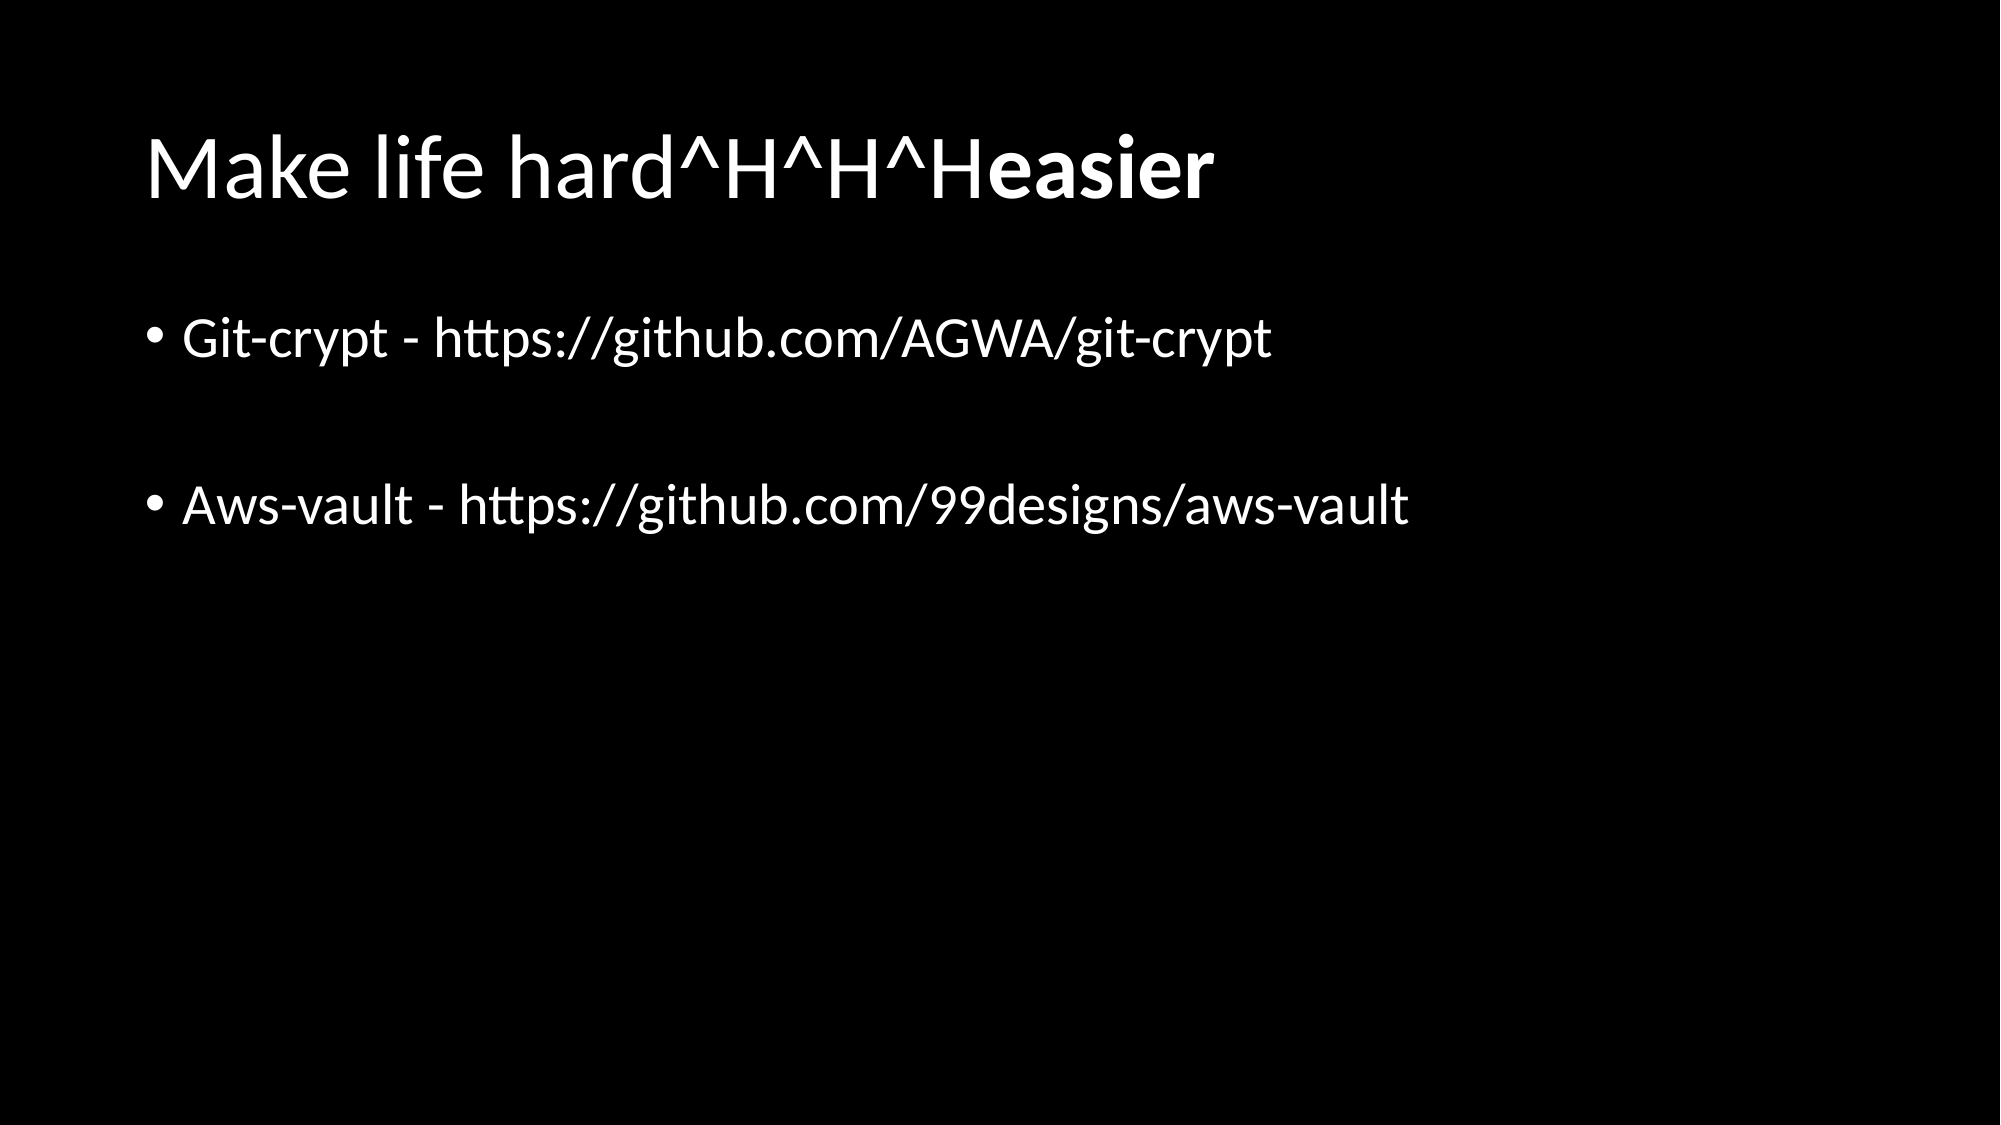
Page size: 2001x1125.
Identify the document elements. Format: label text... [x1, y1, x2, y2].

title Make life hard^H^H^Heasier [136, 59, 1863, 278]
list Git-crypt - https://github.com/AGWA/git-crypt Aws-vault - https://github.com/99designs/aws-vault [136, 298, 1863, 1014]
